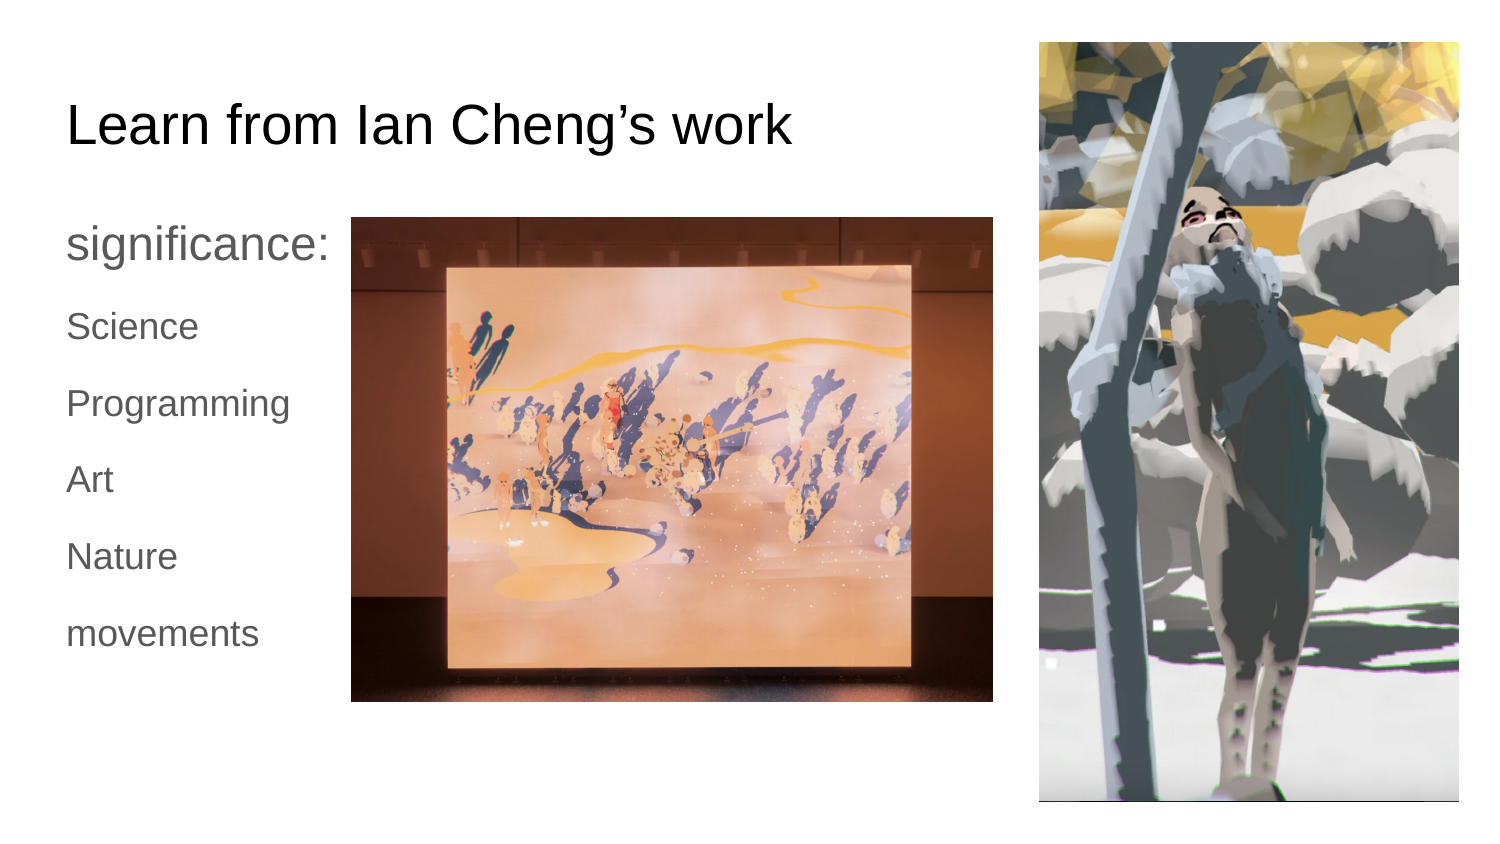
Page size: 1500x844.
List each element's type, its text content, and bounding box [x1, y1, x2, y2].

title Learn from Ian Cheng’s work [51, 72, 1034, 167]
picture [1039, 41, 1459, 802]
picture [351, 217, 993, 703]
list significance: Science Programming Art Nature movements [51, 189, 1034, 750]
